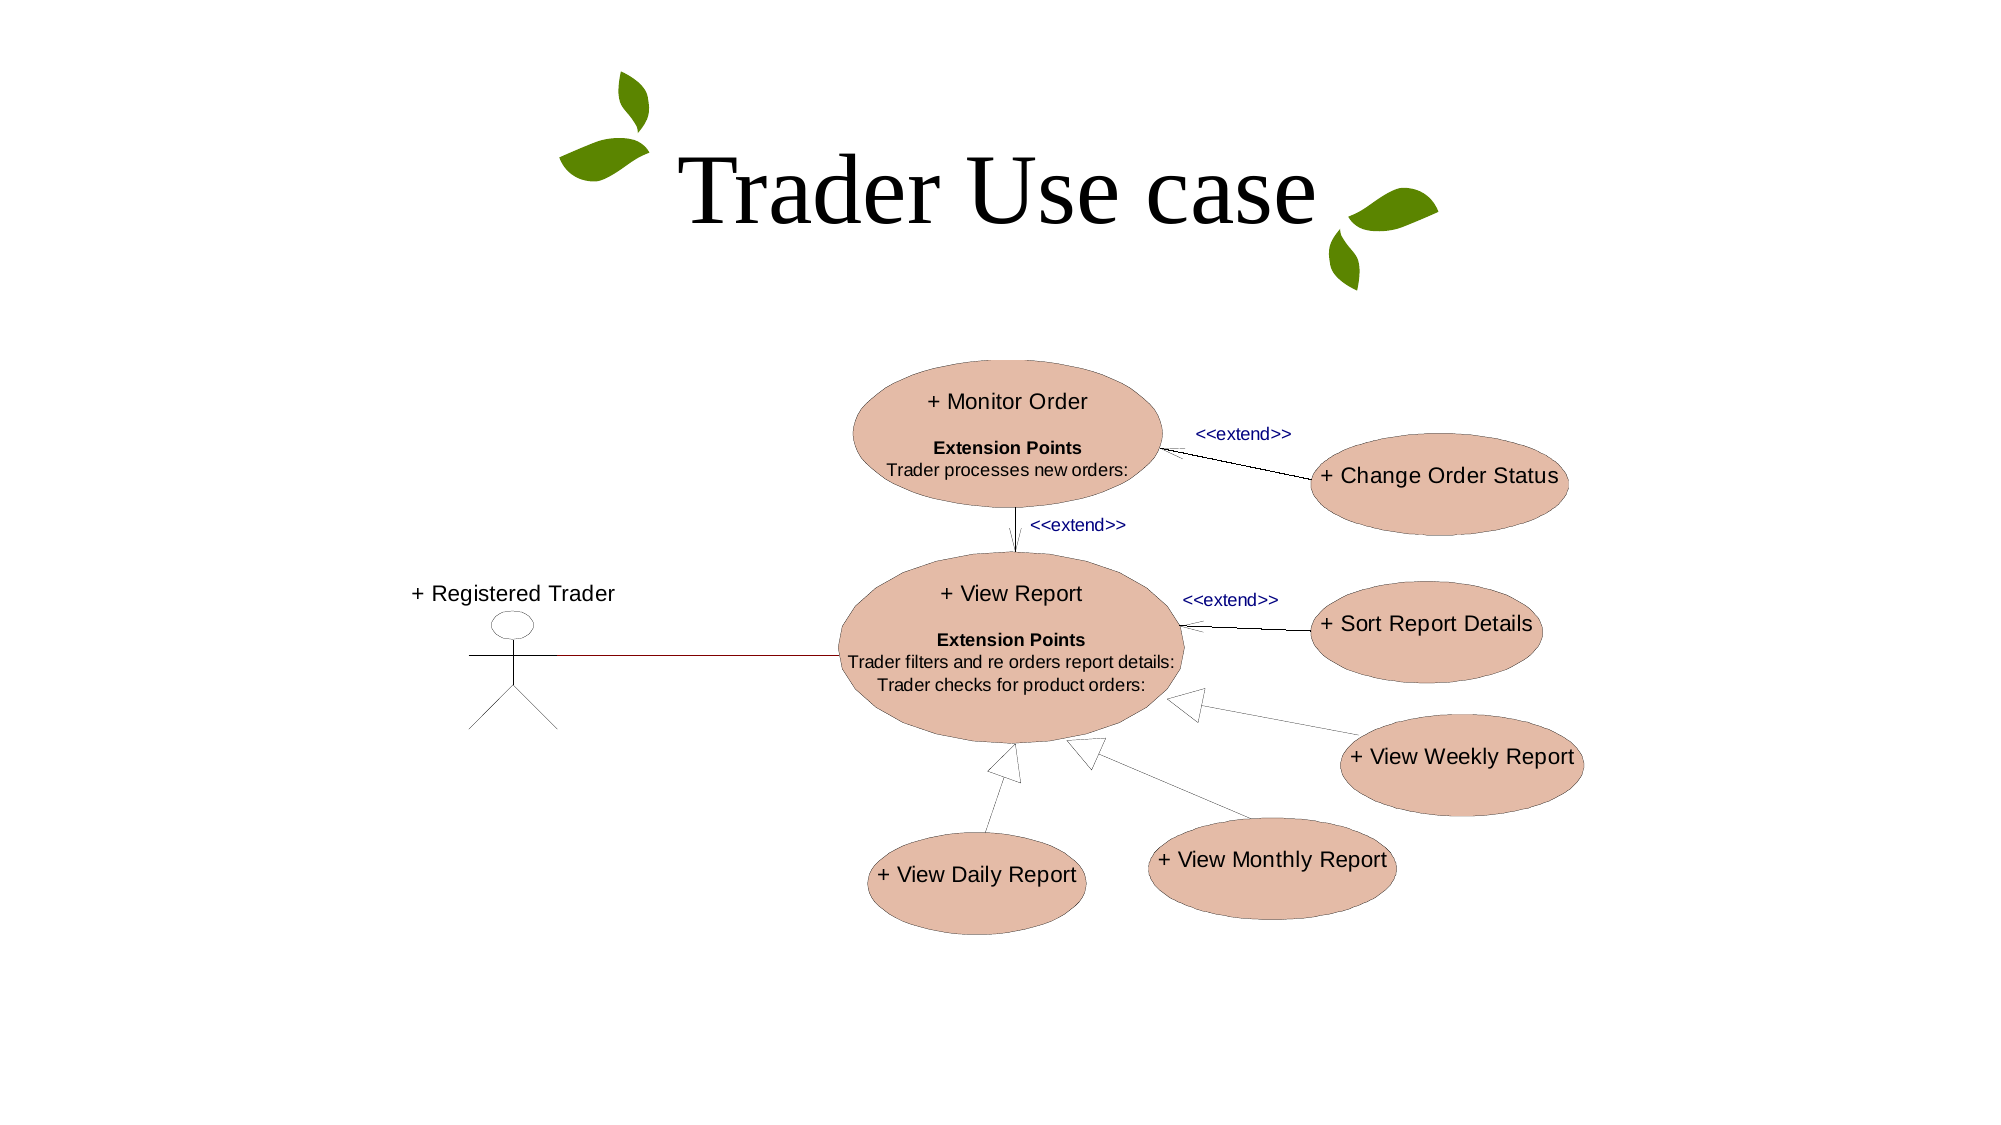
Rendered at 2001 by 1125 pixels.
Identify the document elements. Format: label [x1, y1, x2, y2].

picture [411, 359, 1585, 935]
text_box [401, 77, 1595, 285]
